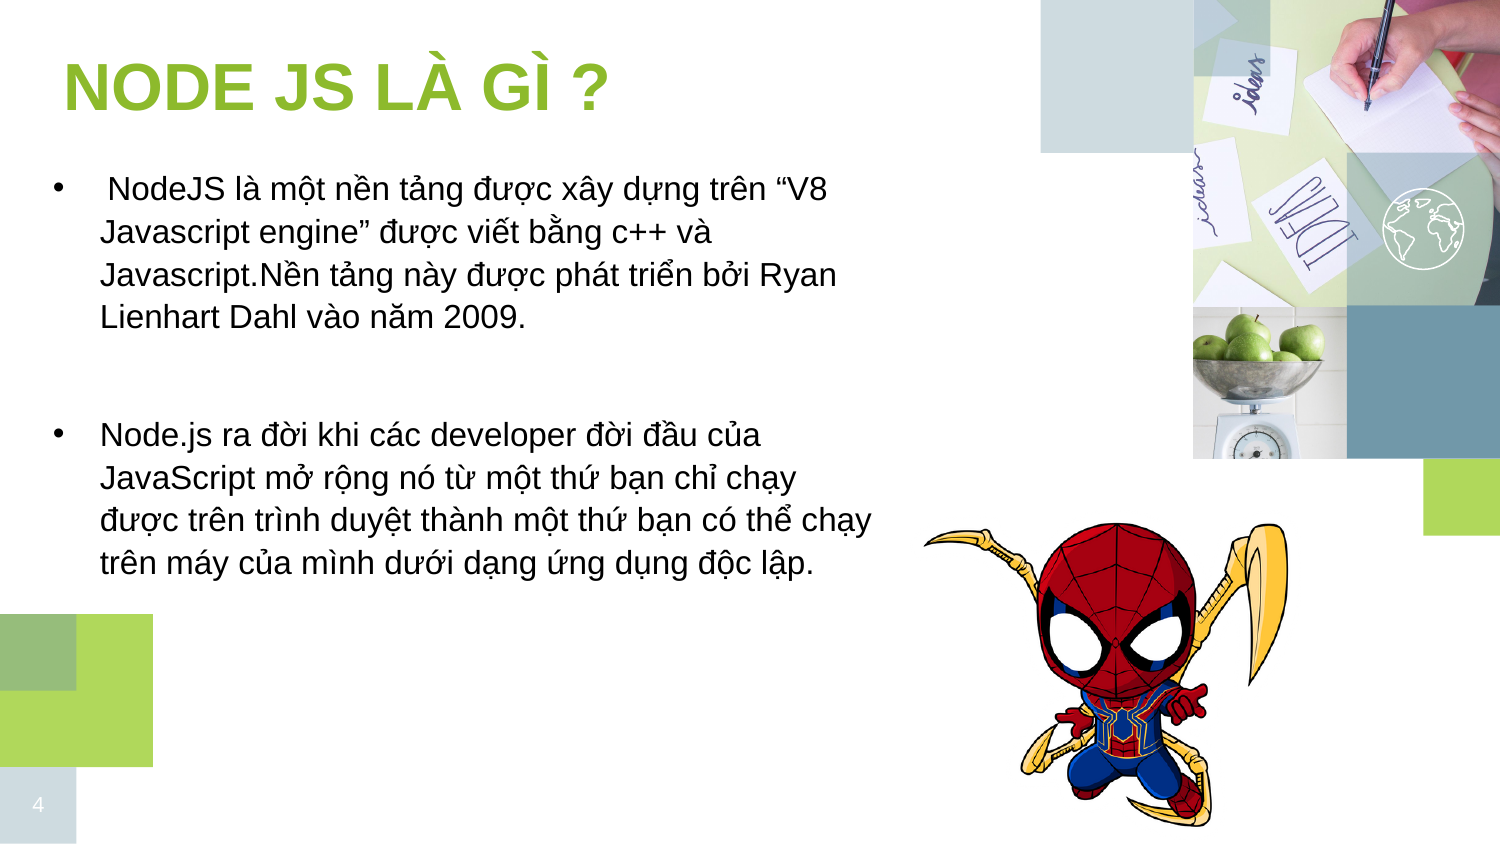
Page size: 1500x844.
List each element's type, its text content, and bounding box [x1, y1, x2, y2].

picture [910, 0, 1500, 844]
text_box NodeJS là một nền tảng được xây dựng trên “V8 Javascript engine” được viết bằng c++ và Javascript.Nền tảng này được phát triển bởi Ryan Lienhart Dahl vào năm 2009. Node.js ra đời khi các developer đời đầu của JavaScript mở rộng nó từ một thứ bạn chỉ chạy được trên trình duyệt thành một thứ bạn có thể chạy trên máy của mình dưới dạng ứng dụng độc lập. [38, 157, 889, 701]
text_box NODE JS LÀ GÌ ? [48, 36, 668, 157]
slide_number 4 [0, 767, 77, 844]
